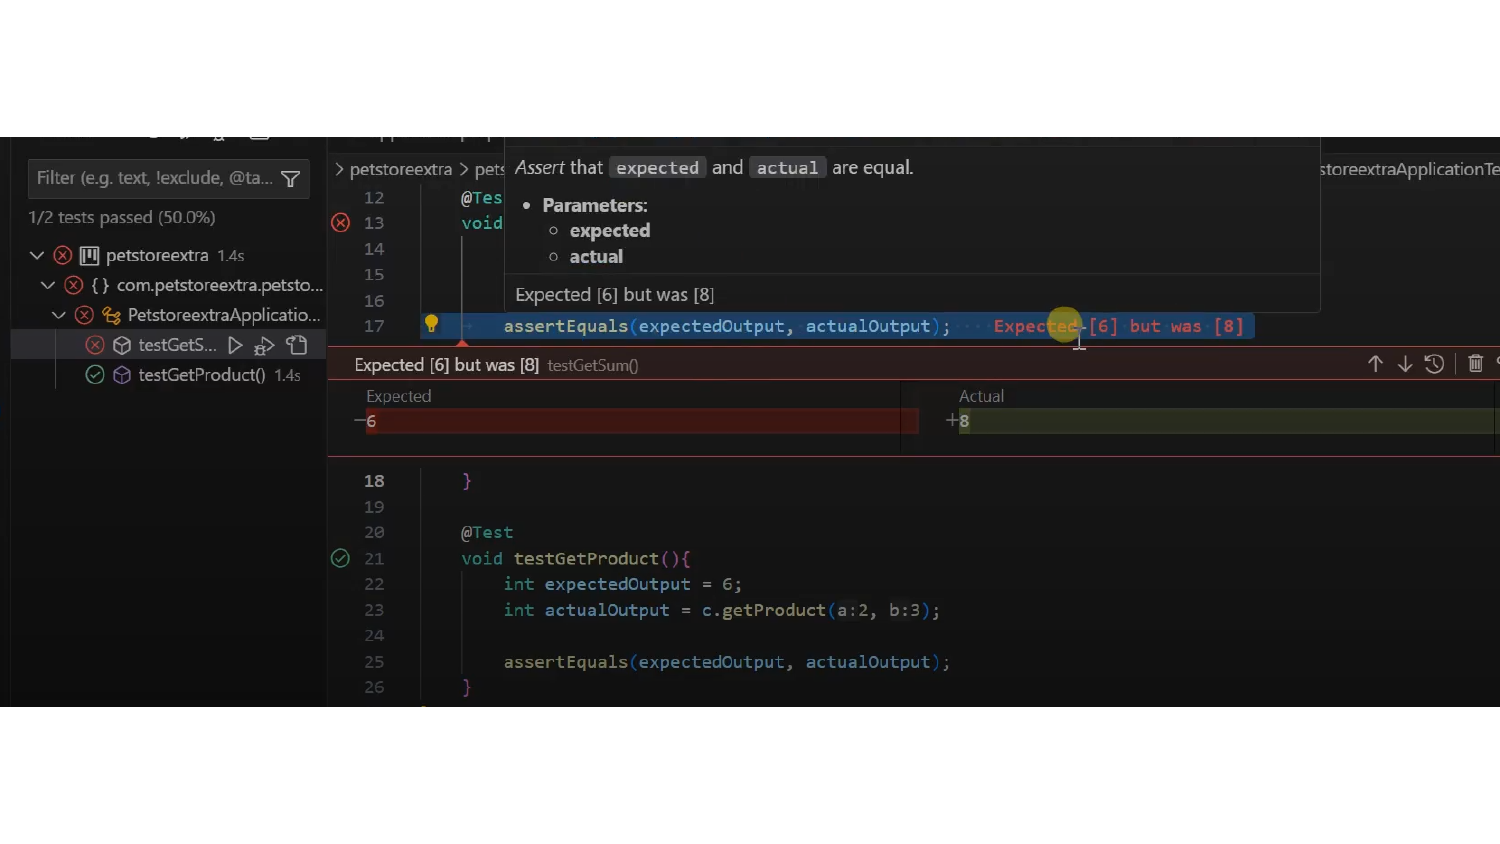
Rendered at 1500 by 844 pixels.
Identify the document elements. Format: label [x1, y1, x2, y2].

picture [0, 136, 1500, 707]
